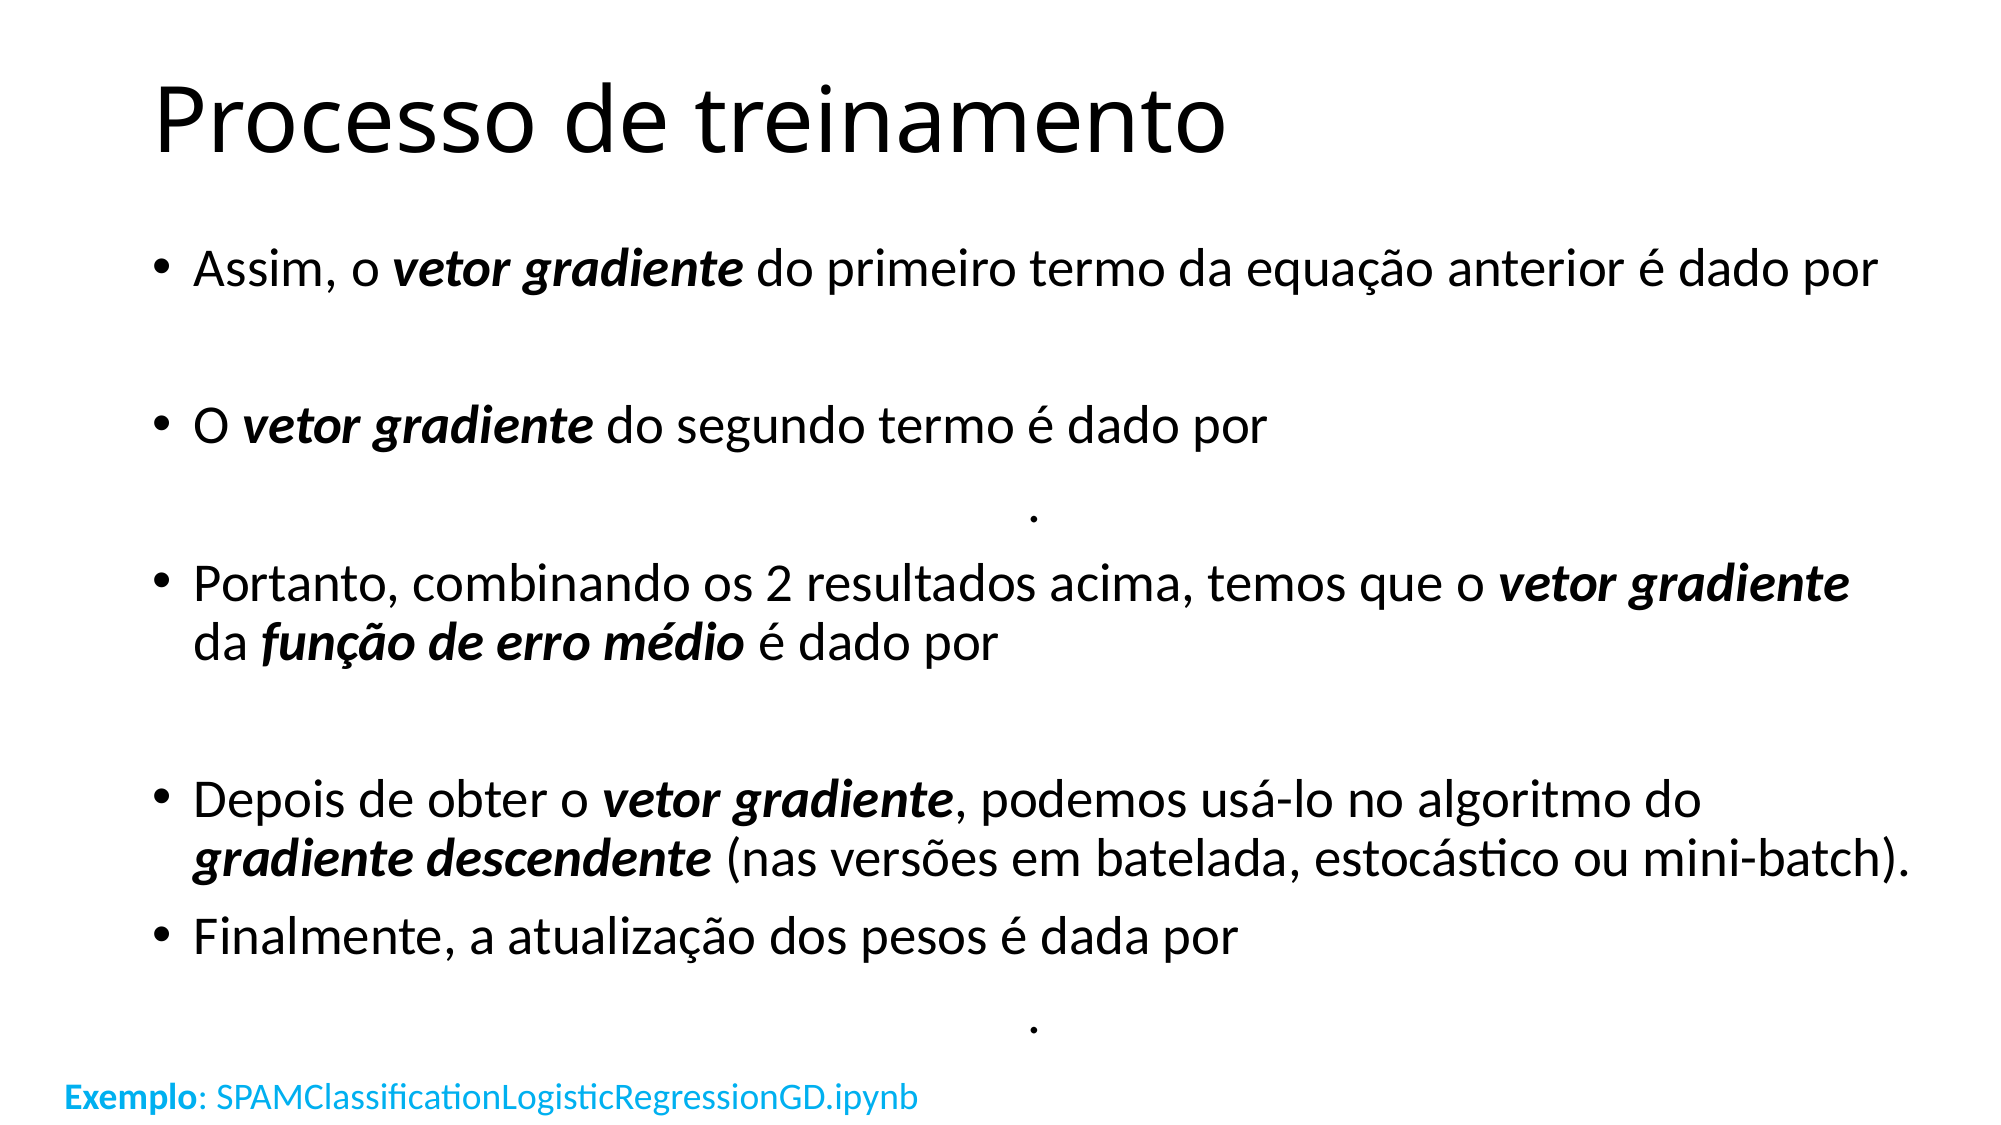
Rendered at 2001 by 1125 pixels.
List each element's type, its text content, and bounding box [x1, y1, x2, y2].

title Processo de treinamento [137, 14, 1863, 233]
text_box Exemplo: SPAMClassificationLogisticRegressionGD.ipynb [49, 1064, 935, 1125]
